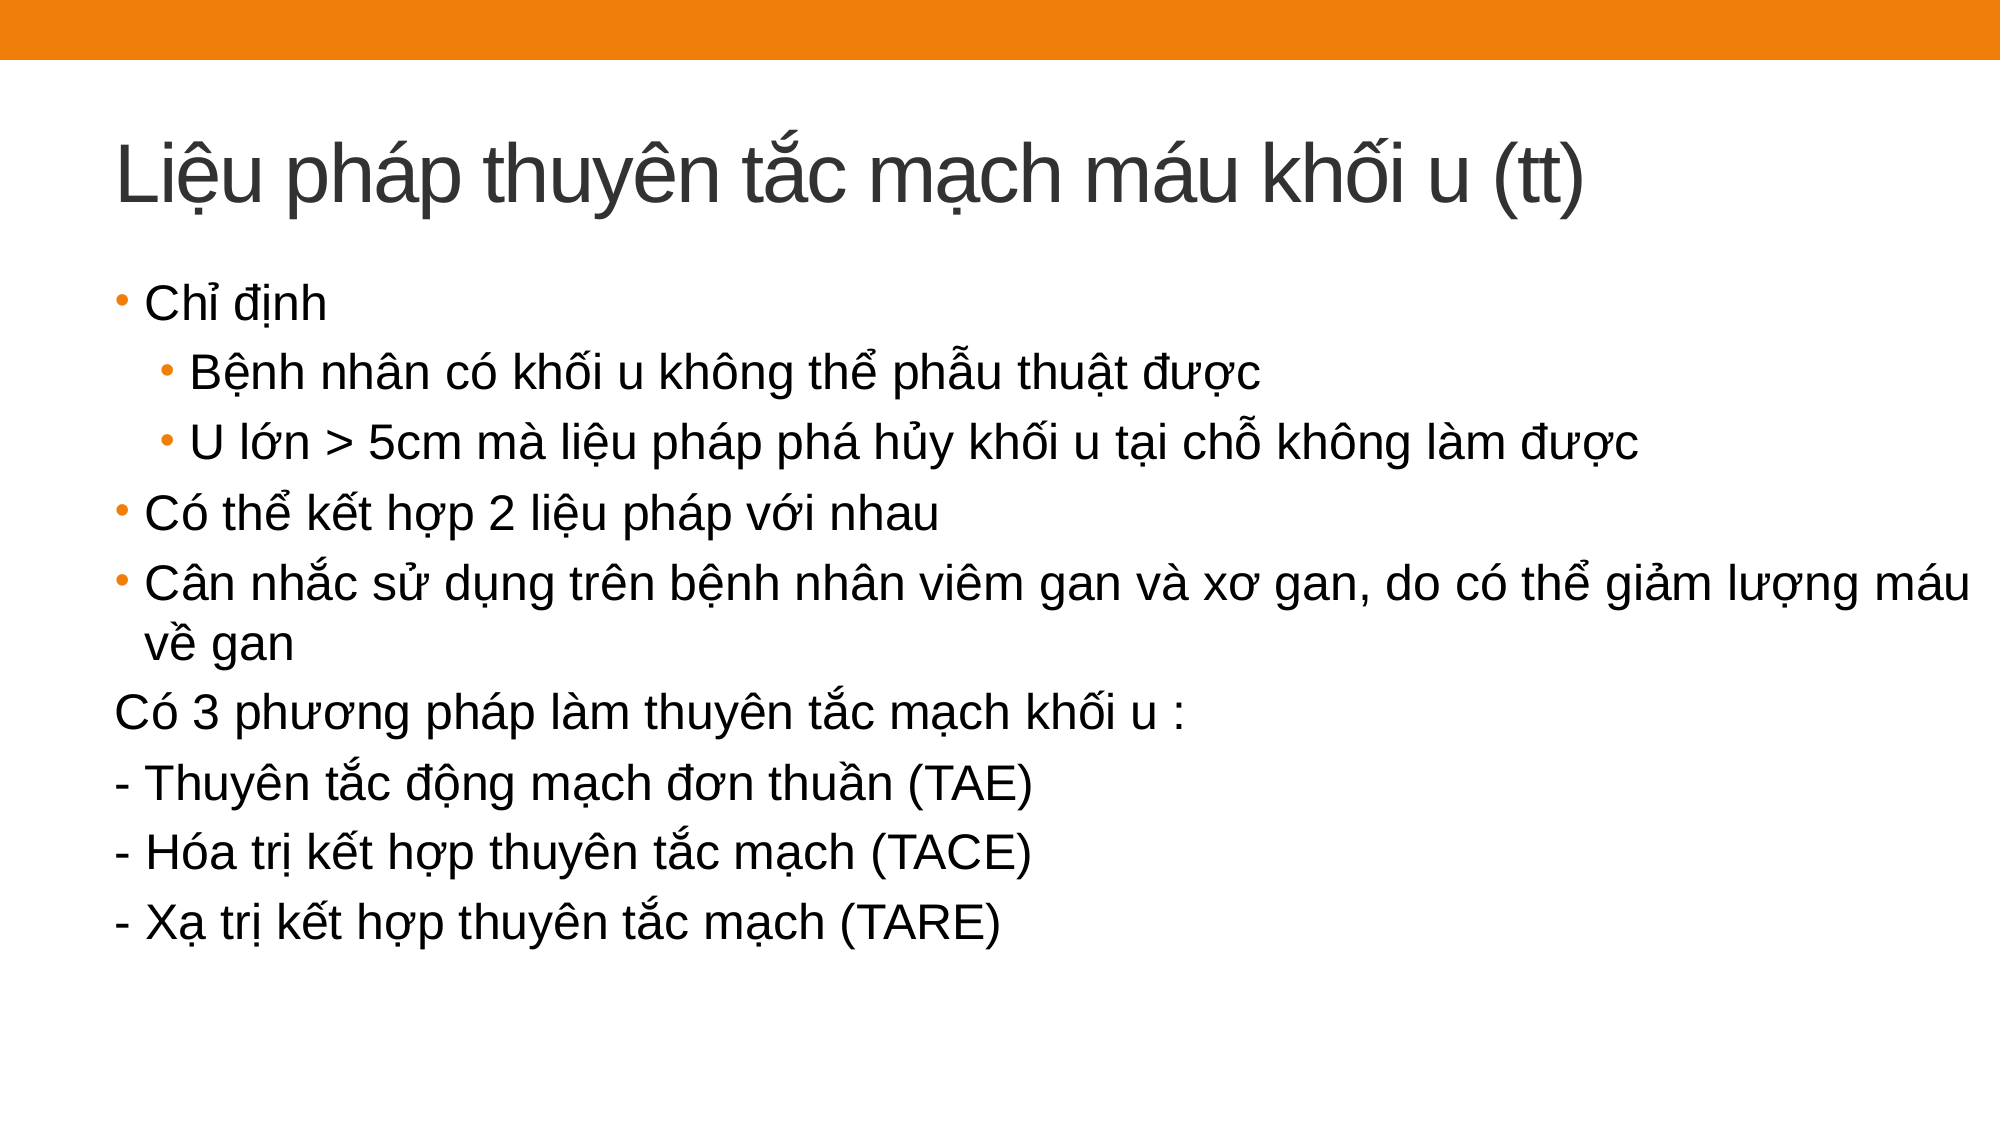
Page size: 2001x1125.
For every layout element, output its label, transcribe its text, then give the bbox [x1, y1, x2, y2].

list Chỉ định Bệnh nhân có khối u không thể phẫu thuật được U lớn > 5cm mà liệu pháp phá hủy khối u tại chỗ không làm được Có thể kết hợp 2 liệu pháp với nhau Cân nhắc sử dụng trên bệnh nhân viêm gan và xơ gan, do có thể giảm lượng máu về gan Có 3 phương pháp làm thuyên tắc mạch khối u : - Thuyên tắc động mạch đơn thuần (TAE) - Hóa trị kết hợp thuyên tắc mạch (TACE) - Xạ trị kết hợp thuyên tắc mạch (TARE) [99, 262, 2000, 1063]
title Liệu pháp thuyên tắc mạch máu khối u (tt) [99, 87, 1900, 250]
